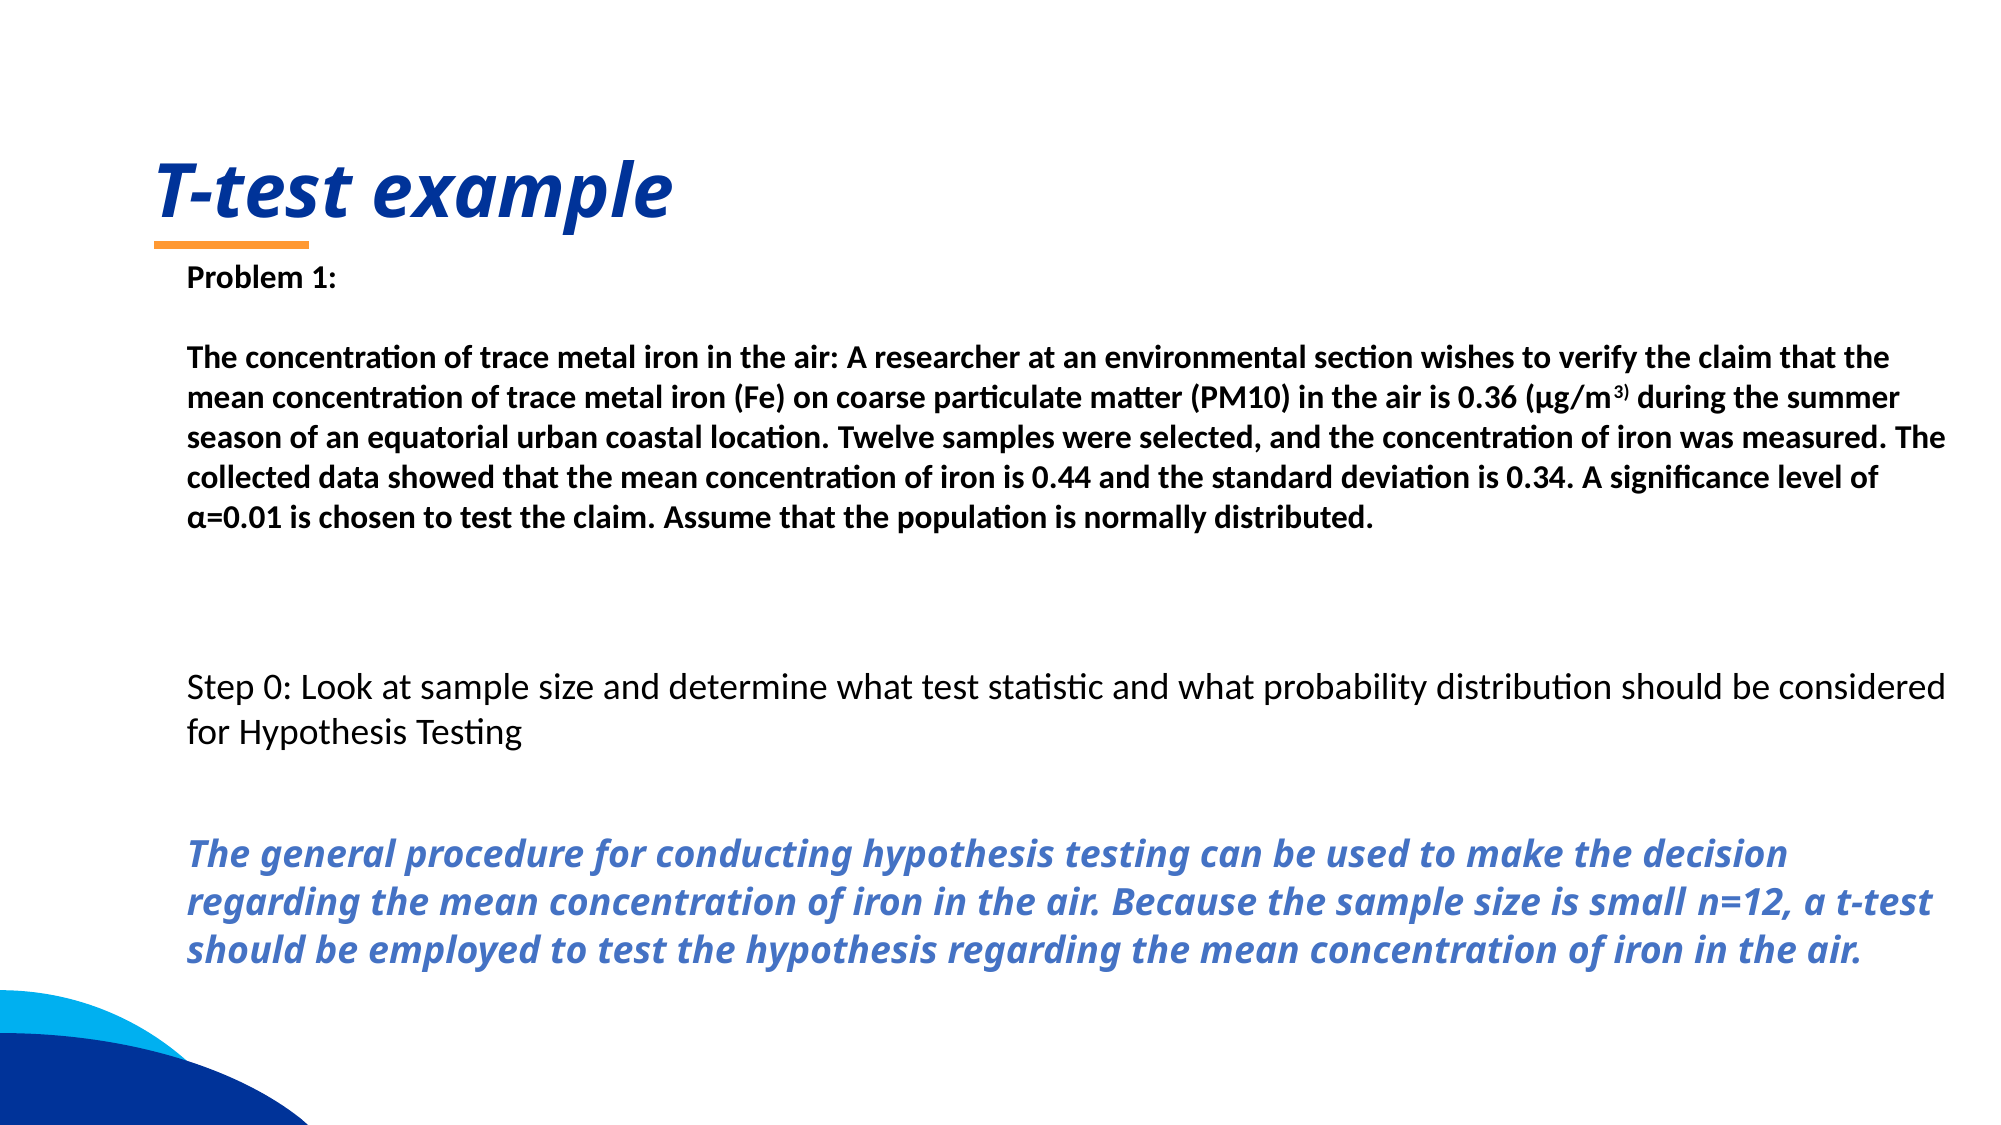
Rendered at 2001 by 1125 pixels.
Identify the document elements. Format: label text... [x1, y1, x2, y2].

text_box Problem 1: The concentration of trace metal iron in the air: A researcher at an environmental section wishes to verify the claim that the mean concentration of trace metal iron (Fe) on coarse particulate matter (PM10) in the air is 0.36 (µg/m3) during the summer season of an equatorial urban coastal location. Twelve samples were selected, and the concentration of iron was measured. The collected data showed that the mean concentration of iron is 0.44 and the standard deviation is 0.34. A significance level of α=0.01 is chosen to test the claim. Assume that the population is normally distributed. Step 0: Look at sample size and determine what test statistic and what probability distribution should be considered for Hypothesis Testing The general procedure for conducting hypothesis testing can be used to make the decision regarding the mean concentration of iron in the air. Because the sample size is small n=12, a t-test should be employed to test the hypothesis regarding the mean concentration of iron in the air. [171, 247, 1966, 1033]
text_box T-test example [138, 135, 1410, 241]
